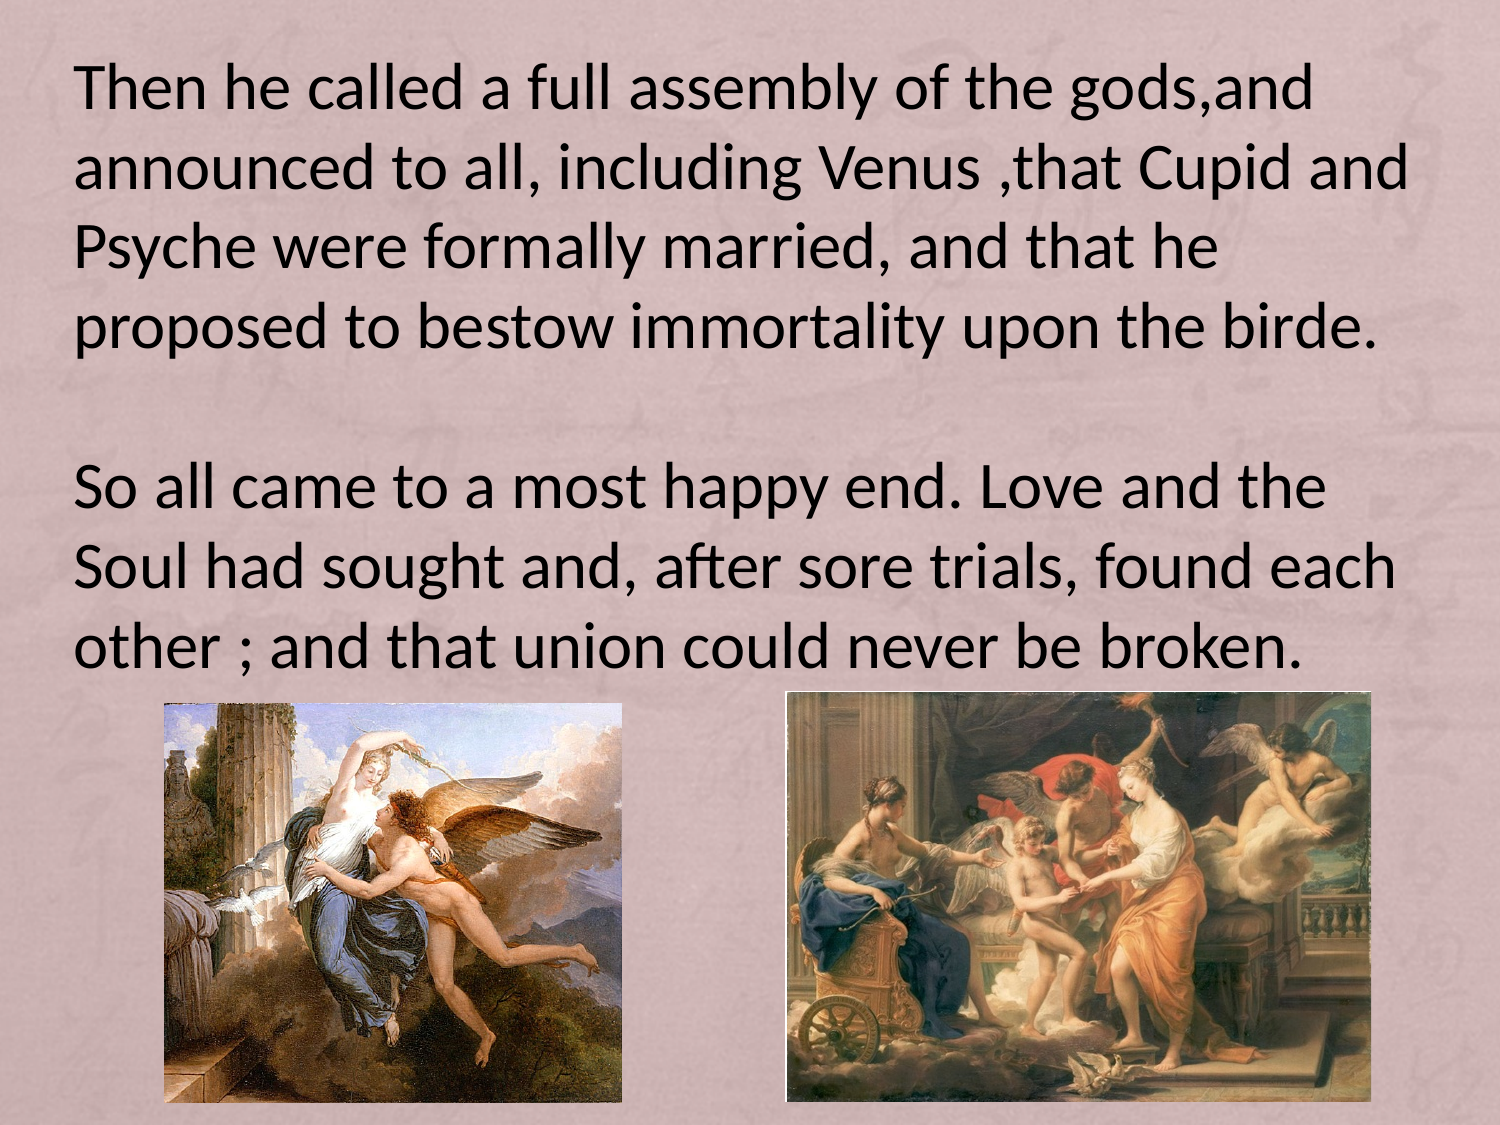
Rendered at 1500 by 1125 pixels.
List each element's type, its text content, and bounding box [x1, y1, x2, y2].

picture [784, 690, 1372, 1103]
text_box Then he called a full assembly of the gods,and announced to all, including Venus ,that Cupid and Psyche were formally married, and that he proposed to bestow immortality upon the birde. So all came to a most happy end. Love and the Soul had sought and, after sore trials, found each other ; and that union could never be broken. [58, 35, 1442, 770]
picture [163, 702, 622, 1103]
